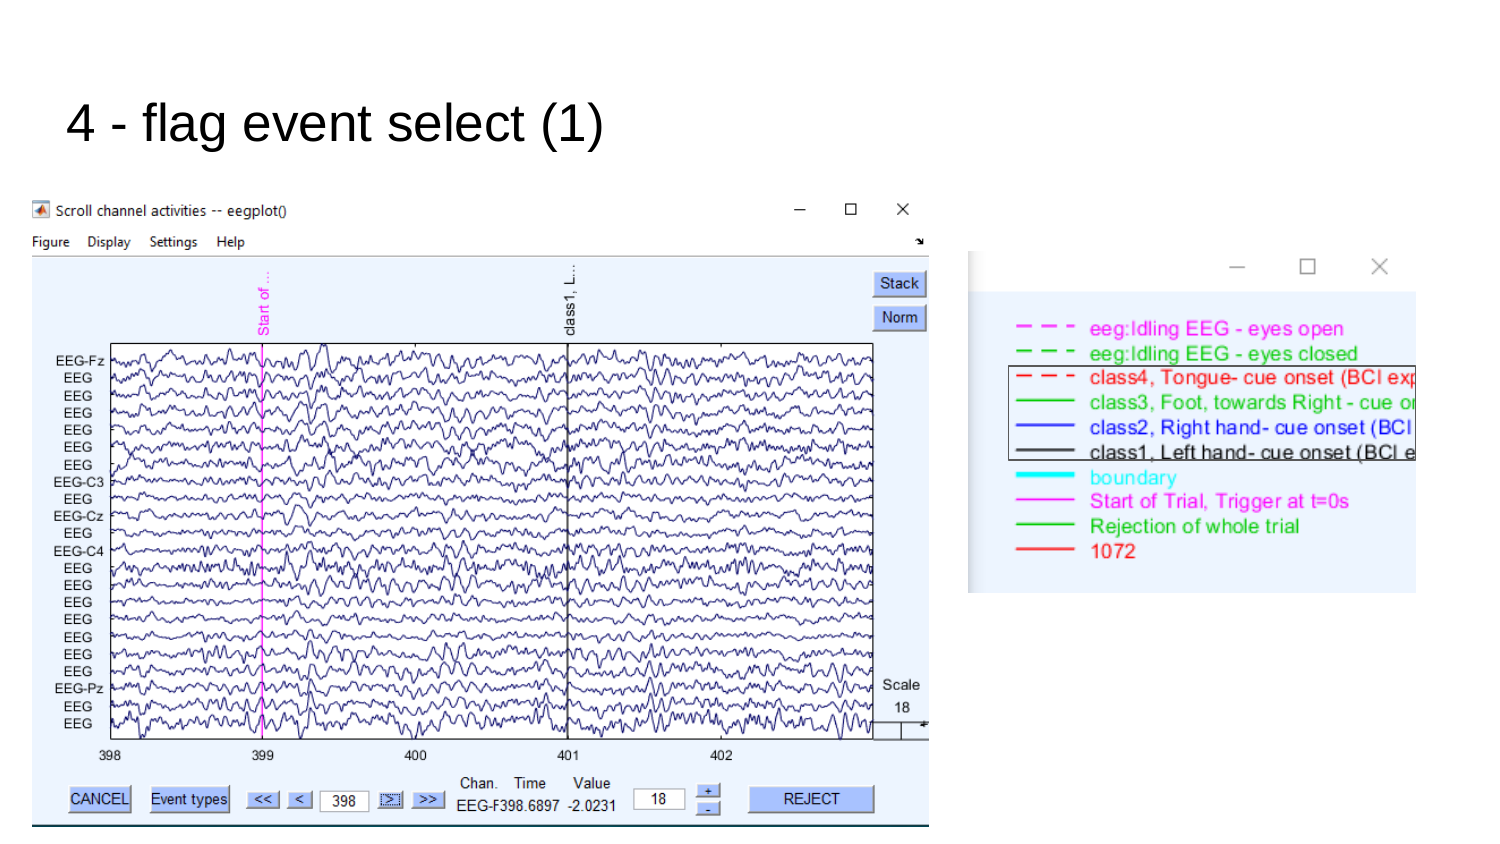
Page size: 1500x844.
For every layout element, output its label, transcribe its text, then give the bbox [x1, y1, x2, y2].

picture [32, 199, 929, 827]
title 4 - flag event select (1) [51, 72, 1449, 167]
picture [968, 251, 1416, 593]
